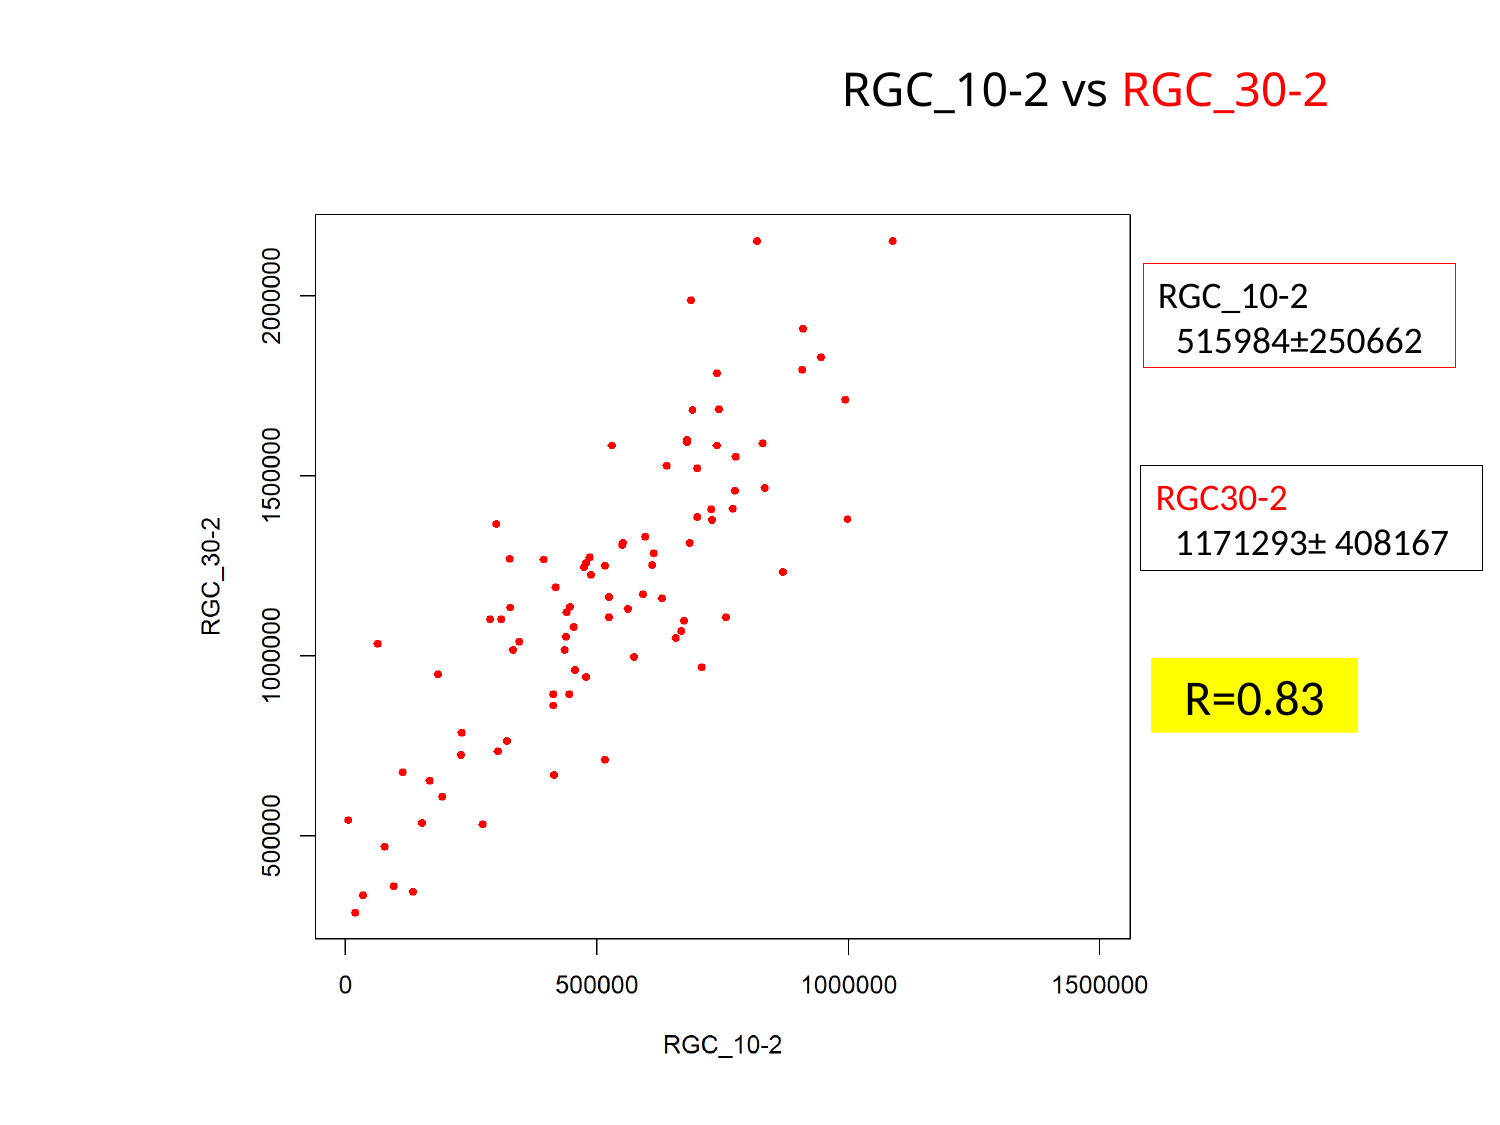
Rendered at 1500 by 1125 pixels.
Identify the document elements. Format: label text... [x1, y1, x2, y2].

text_box RGC30-2 1171293± 408167 [1193, 465, 1483, 571]
picture [192, 91, 1193, 1092]
text_box RGC_10-2 515984±250662 [1193, 263, 1456, 368]
title RGC_10-2 vs RGC_30-2 [45, 42, 1466, 140]
text_box R=0.83 [1193, 657, 1359, 733]
